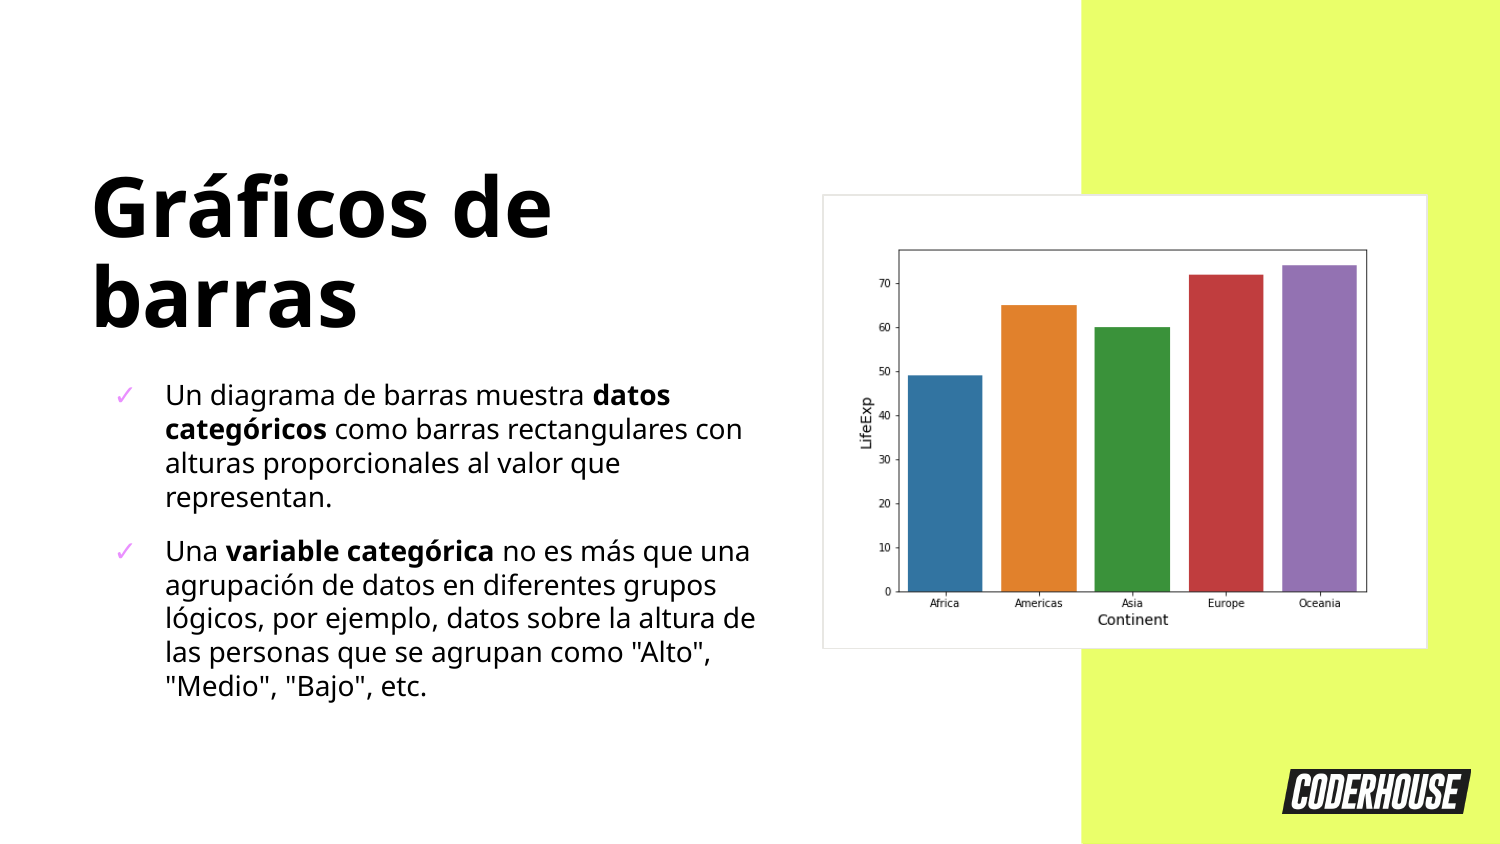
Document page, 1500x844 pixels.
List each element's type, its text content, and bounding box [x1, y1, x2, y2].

picture [0, 0, 1427, 844]
picture [1281, 769, 1471, 814]
text_box Un diagrama de barras muestra datos categóricos como barras rectangulares con alturas proporcionales al valor que representan. Una variable categórica no es más que una agrupación de datos en diferentes grupos lógicos, por ejemplo, datos sobre la altura de las personas que se agrupan como "Alto", "Medio", "Bajo", etc. [75, 362, 803, 717]
text_box Gráficos de barras [75, 150, 896, 361]
